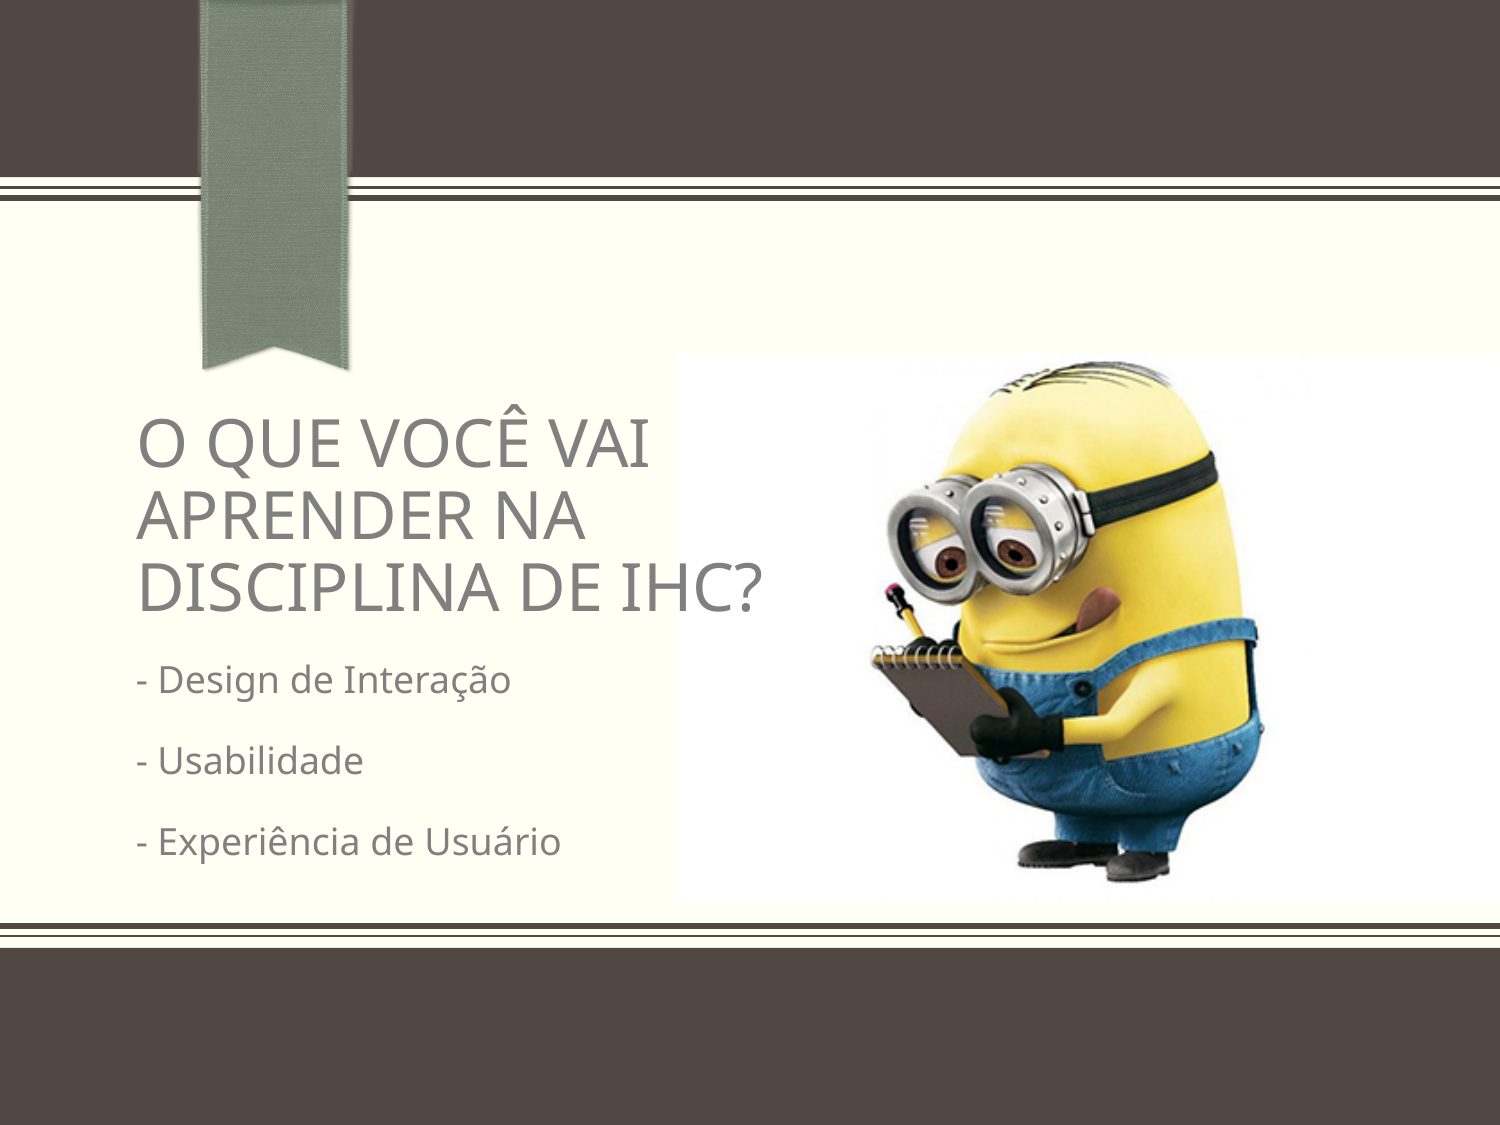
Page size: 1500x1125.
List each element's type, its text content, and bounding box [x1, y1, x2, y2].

subtitle - Design de Interação - Usabilidade - Experiência de Usuário [135, 653, 669, 811]
text_box [49, 304, 1471, 612]
picture [675, 353, 1500, 905]
title O que você vai aprender na disciplina de IHC? [135, 376, 669, 653]
